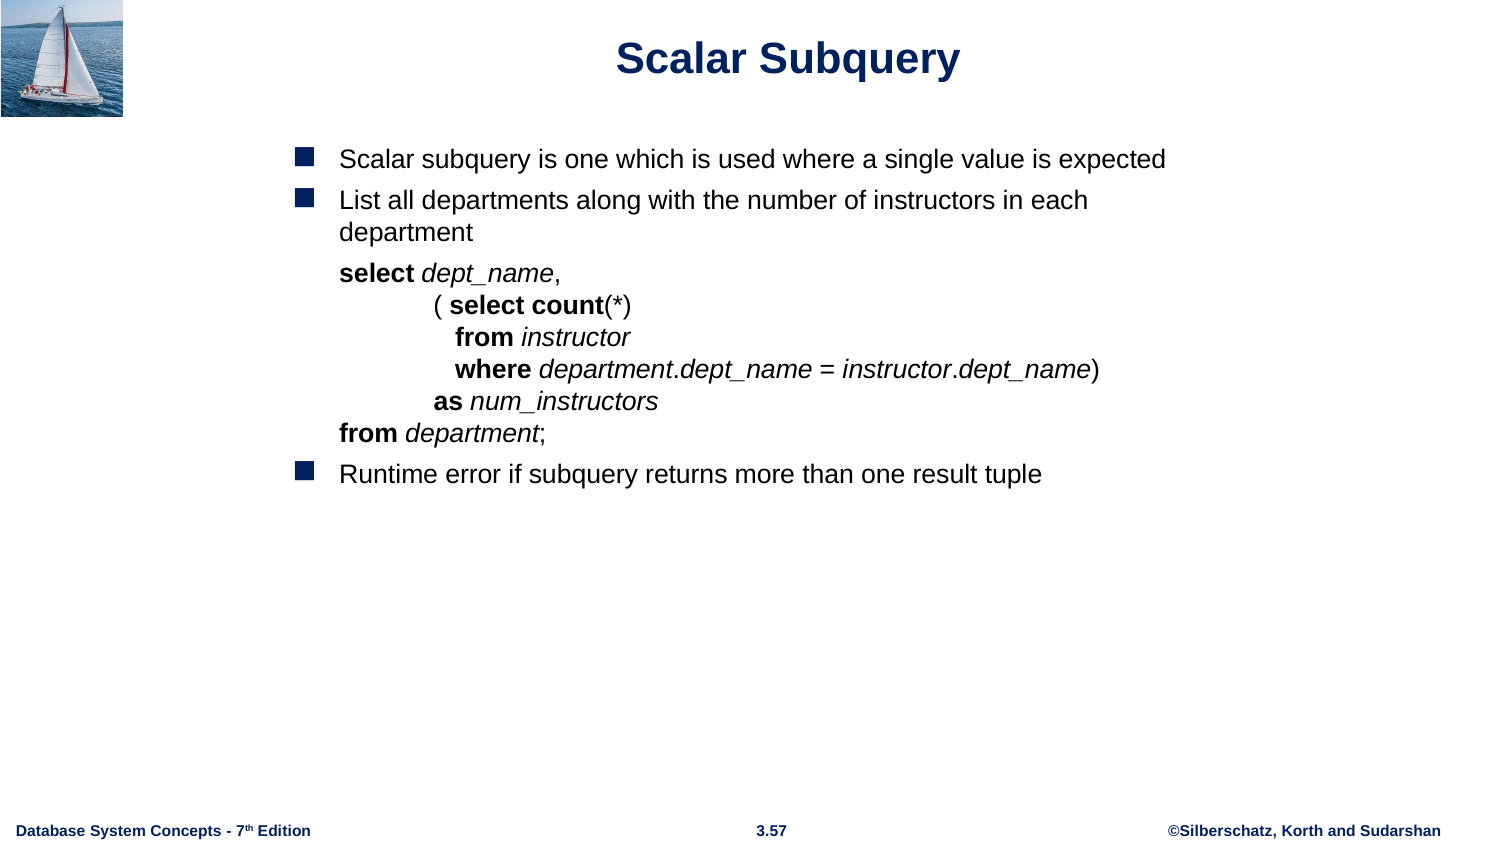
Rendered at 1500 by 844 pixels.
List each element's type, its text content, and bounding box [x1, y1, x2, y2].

picture [0, 0, 123, 117]
title Scalar Subquery [125, 14, 1452, 90]
list Scalar subquery is one which is used where a single value is expected List all departments along with the number of instructors in each department select dept_name, ( select count(*) from instructor where department.dept_name = instructor.dept_name) as num_instructors from department; Runtime error if subquery returns more than one result tuple [282, 134, 1211, 716]
